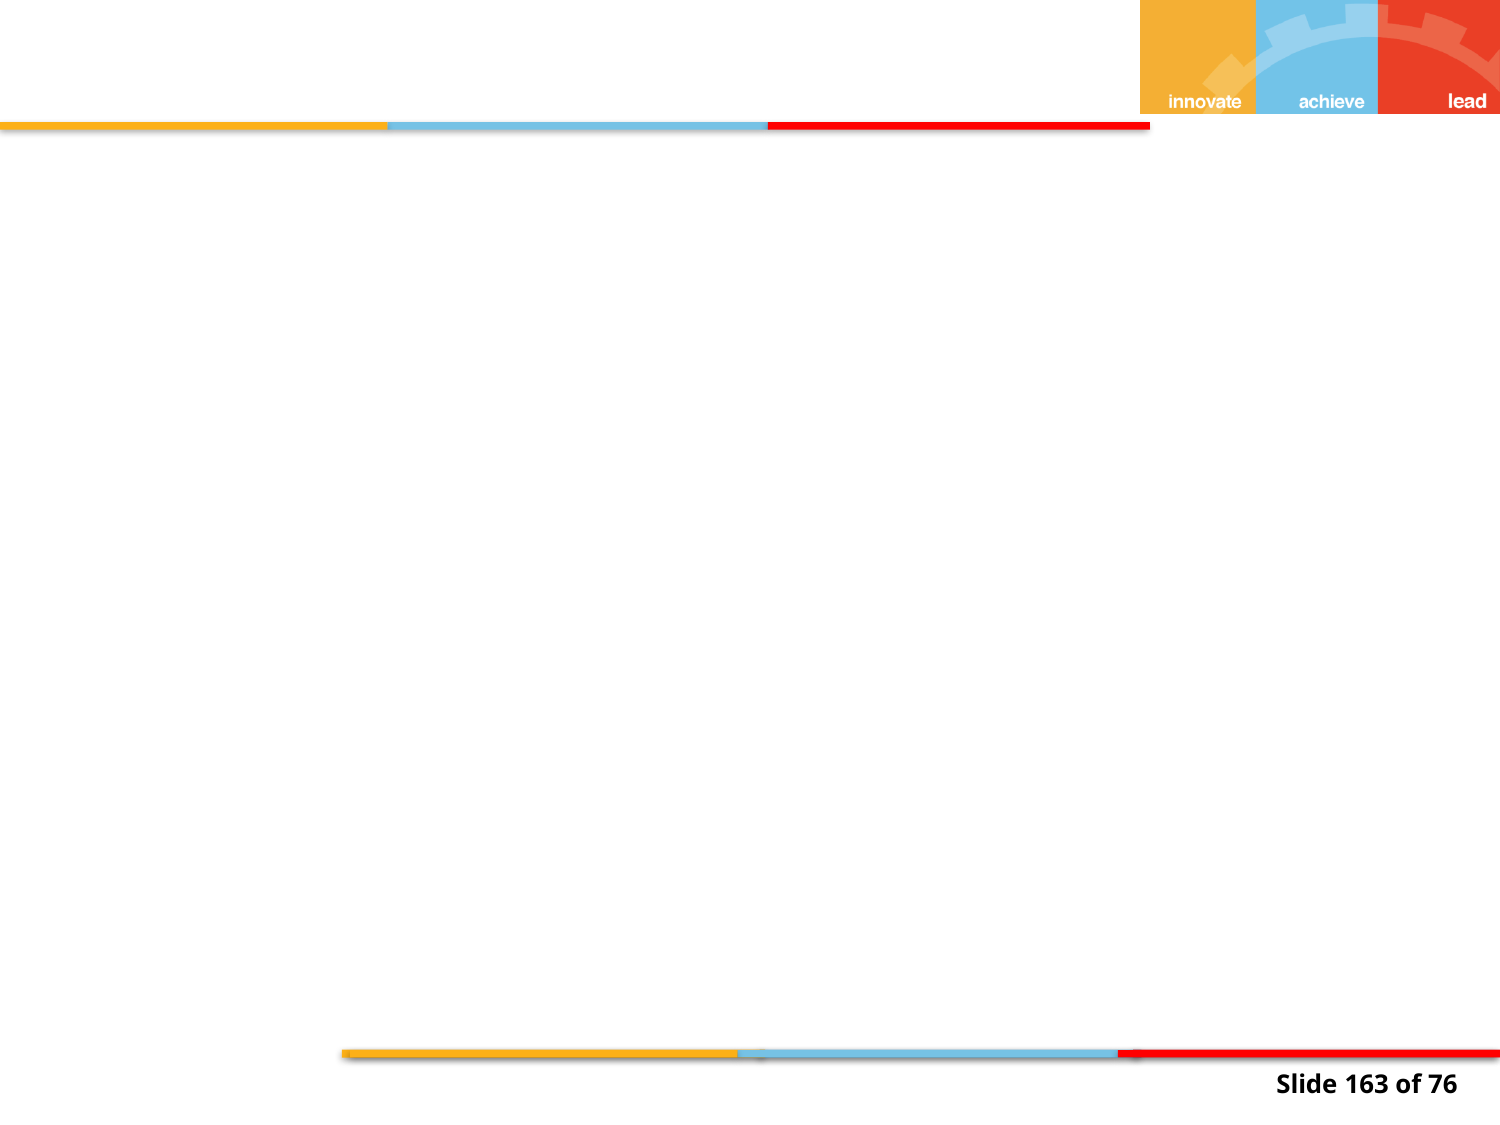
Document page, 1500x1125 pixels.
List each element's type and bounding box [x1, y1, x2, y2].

picture [1140, 0, 1500, 114]
